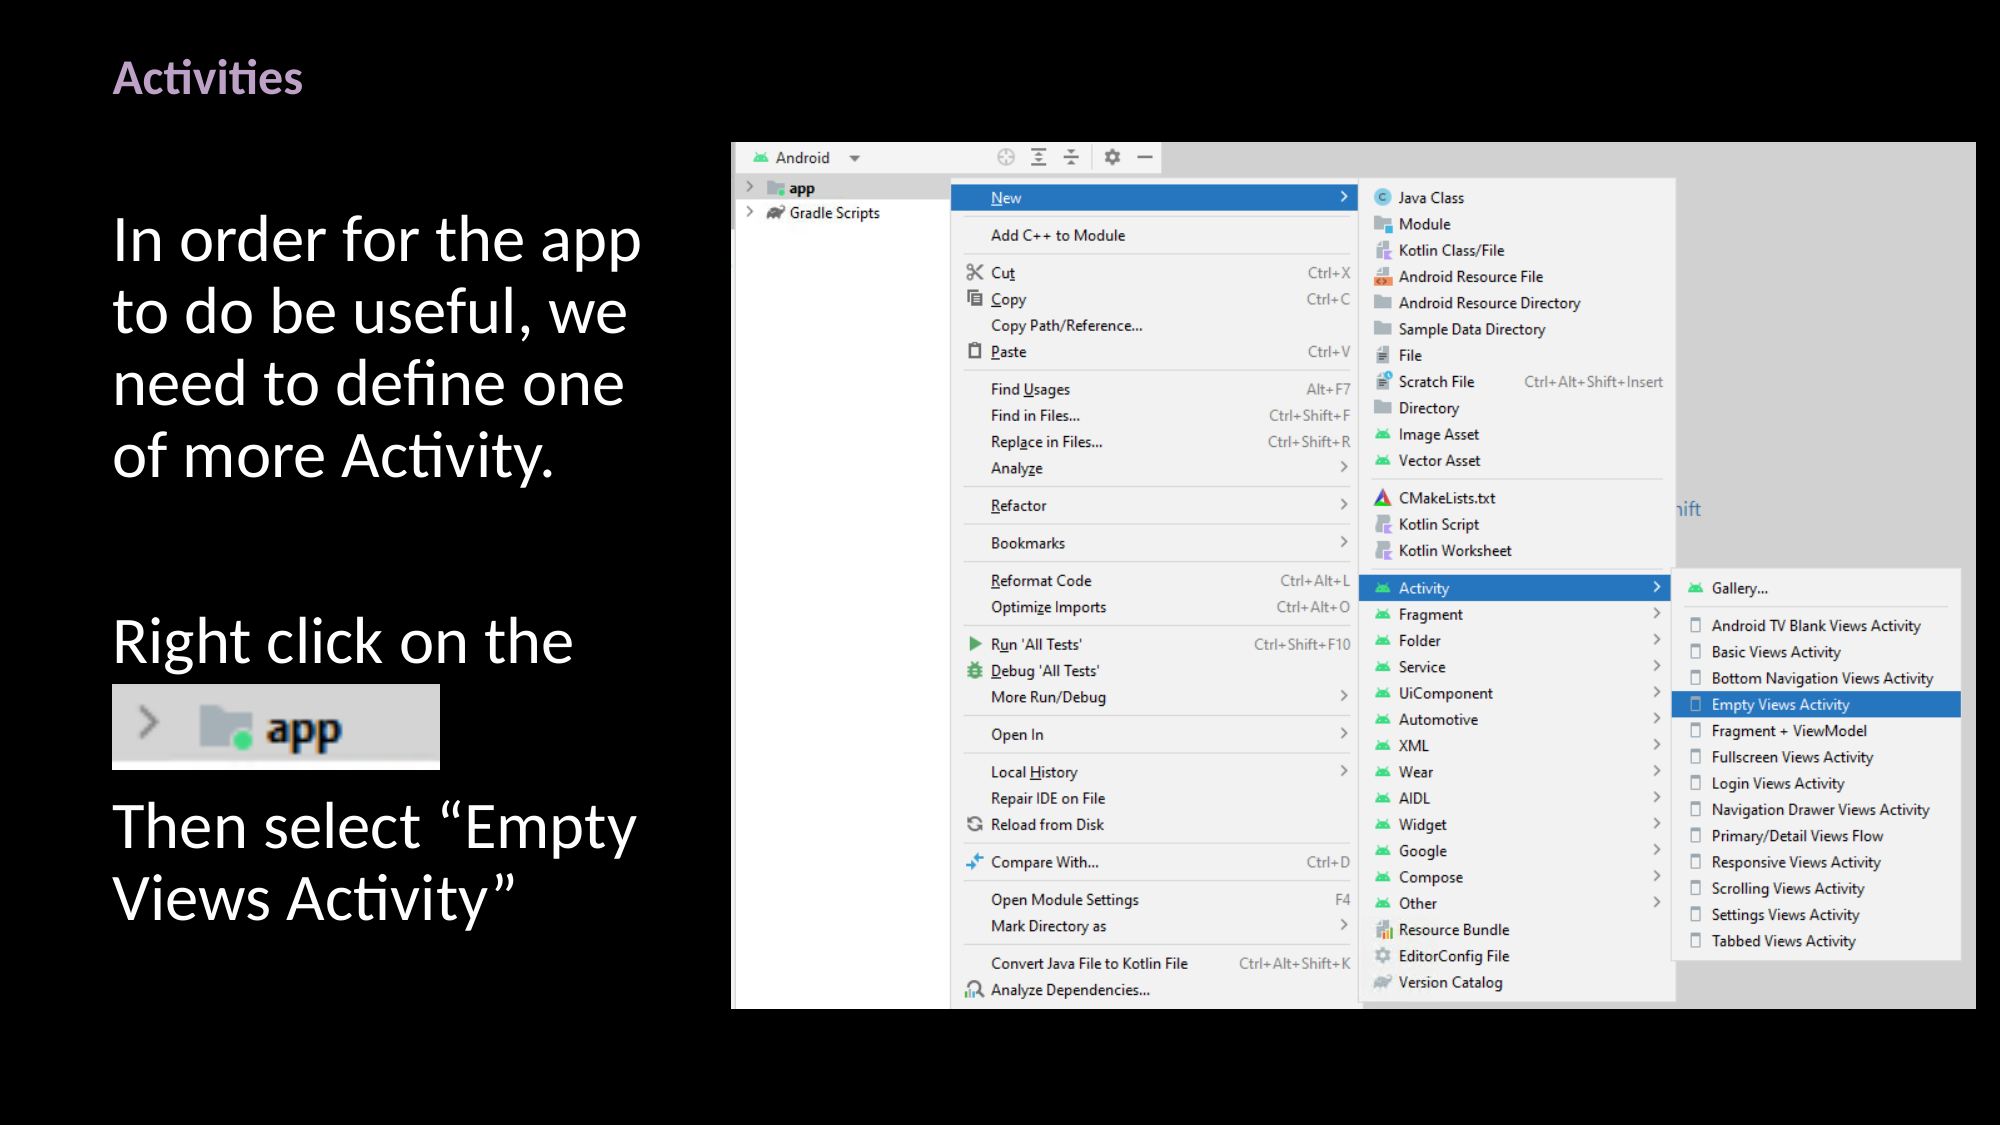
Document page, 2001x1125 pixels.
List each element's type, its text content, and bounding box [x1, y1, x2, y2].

picture [112, 684, 440, 770]
title Activities [97, 44, 1823, 169]
list In order for the app to do be useful, we need to define one of more Activity. Right click on the Then select “Empty Views Activity” [97, 196, 683, 954]
picture [731, 142, 1976, 1009]
